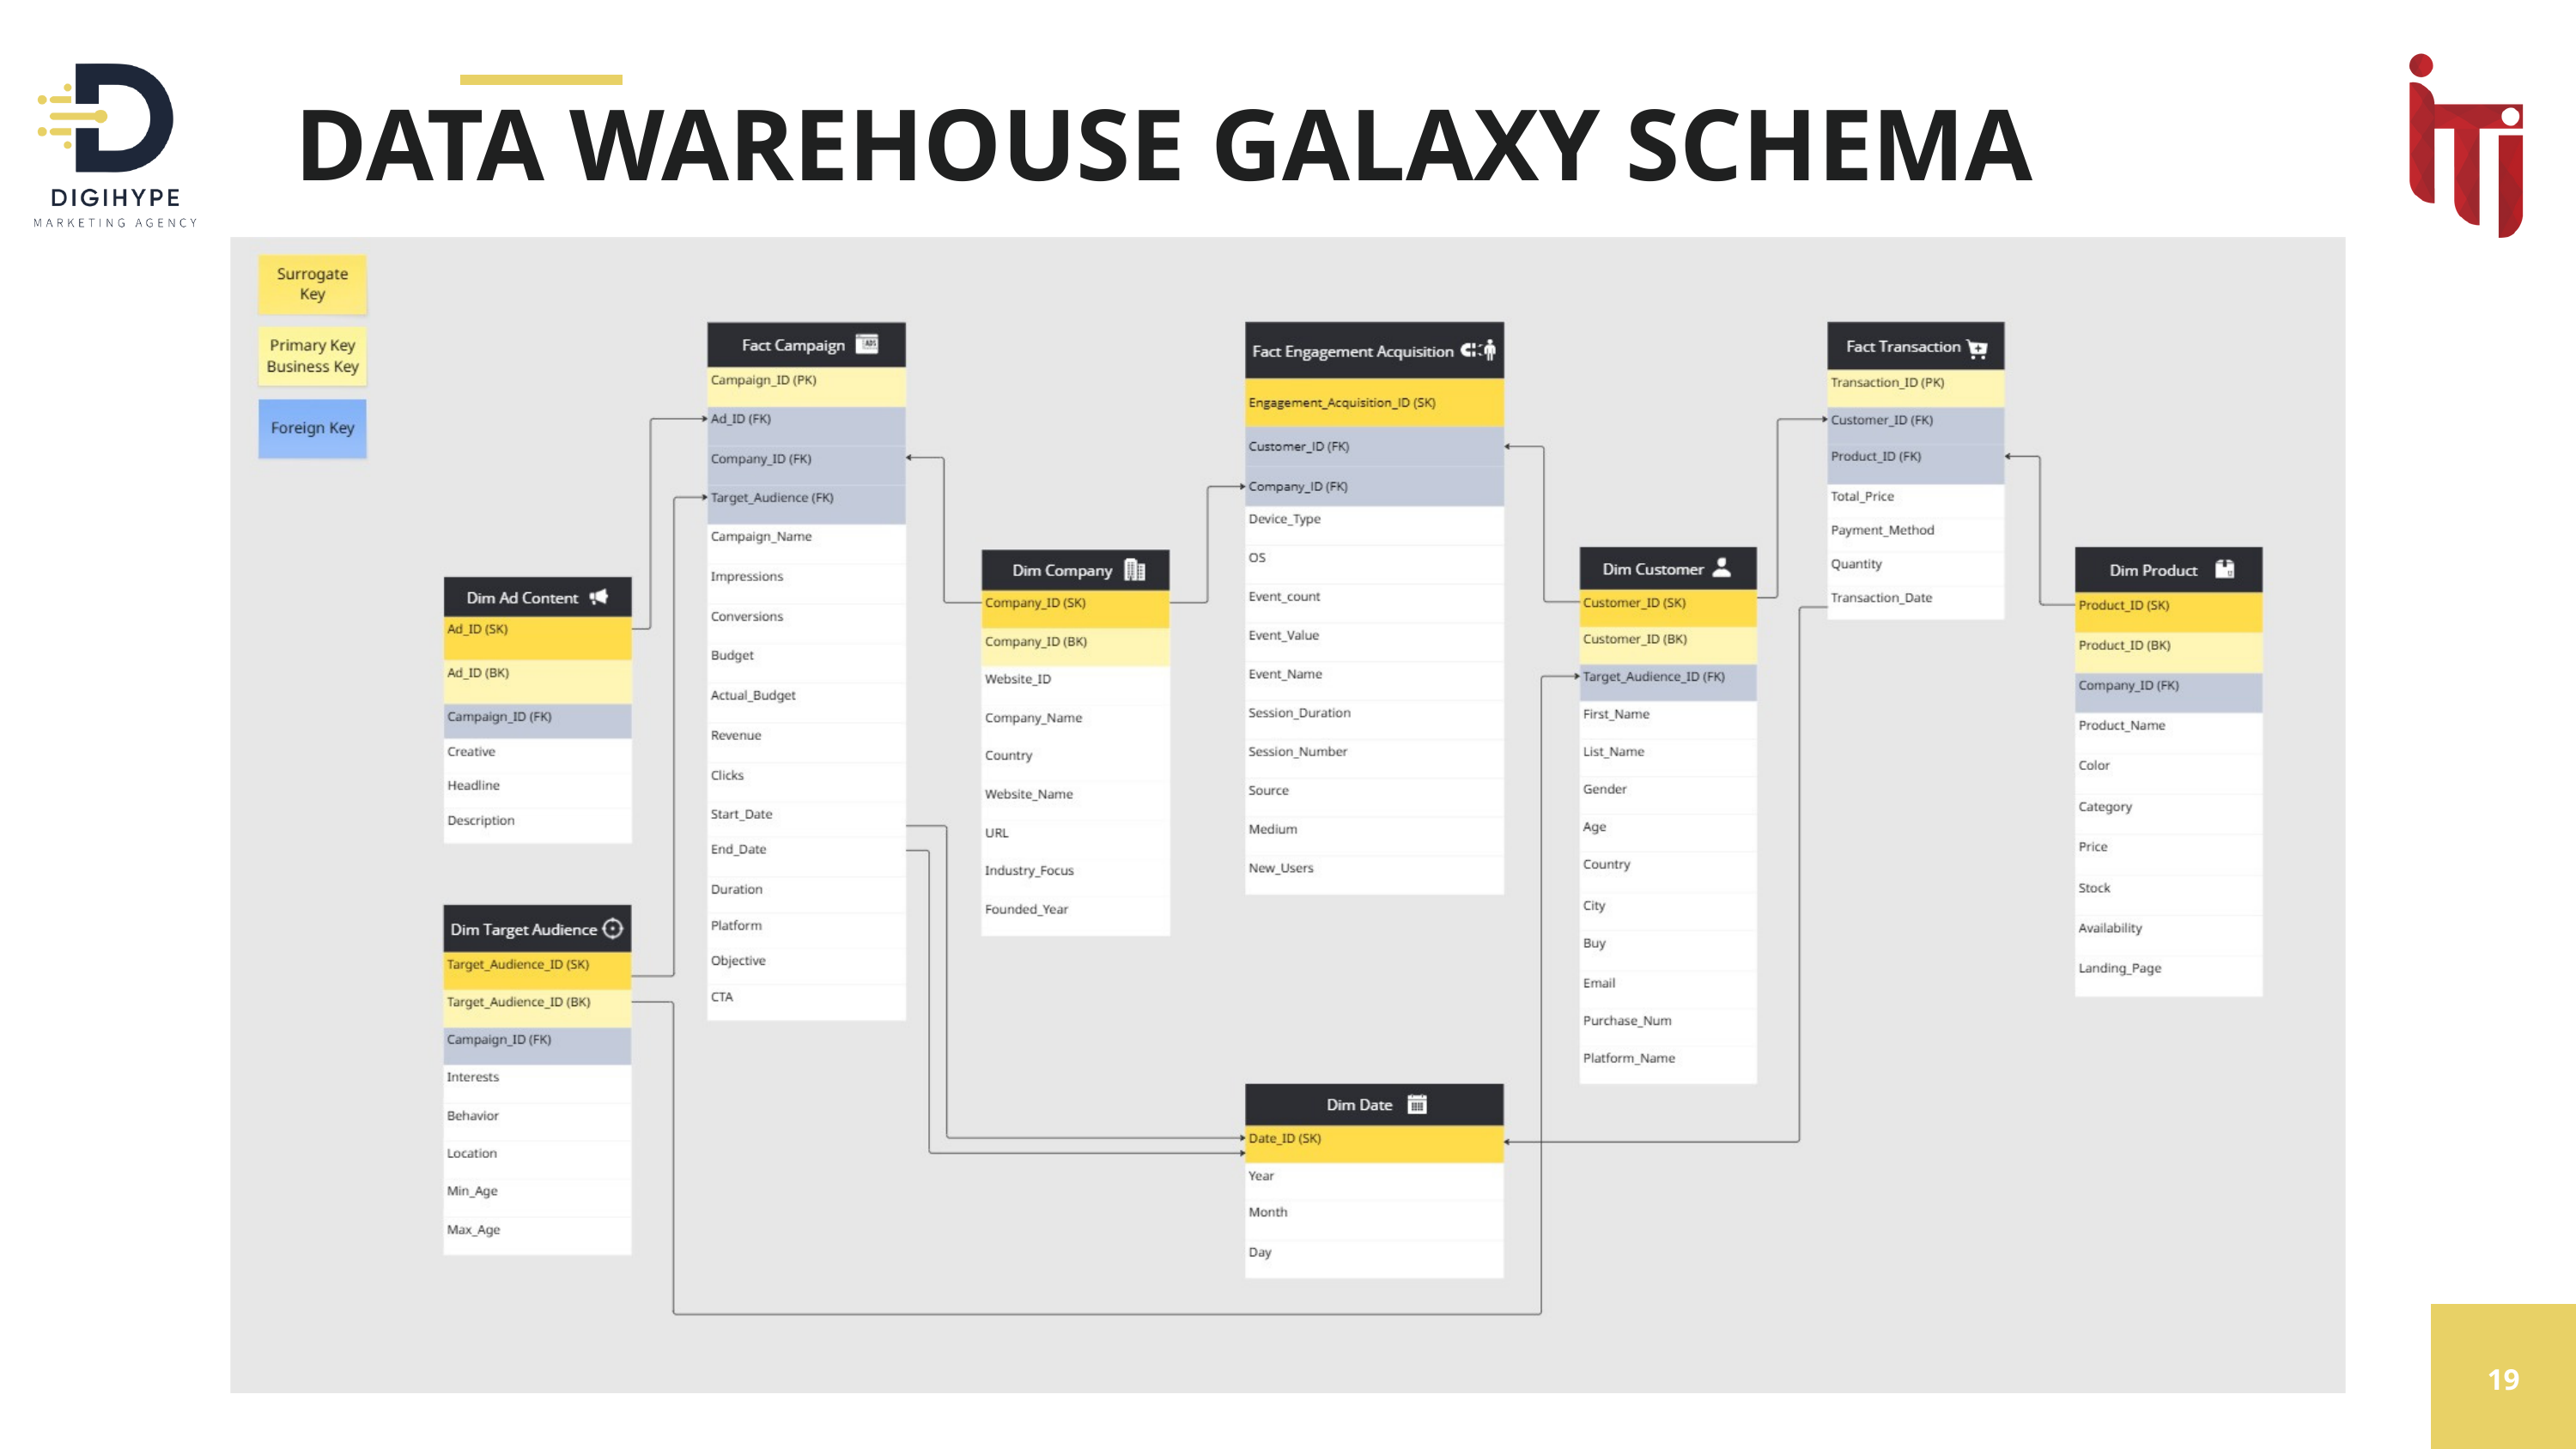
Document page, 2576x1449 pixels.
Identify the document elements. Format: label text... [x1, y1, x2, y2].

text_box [460, 74, 623, 86]
text_box [0, 0, 273, 294]
text_box [230, 237, 2346, 1393]
text_box [2398, 27, 2538, 238]
text_box DATA WAREHOUSE GALAXY SCHEMA [295, 94, 2281, 201]
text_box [2430, 1303, 2576, 1449]
